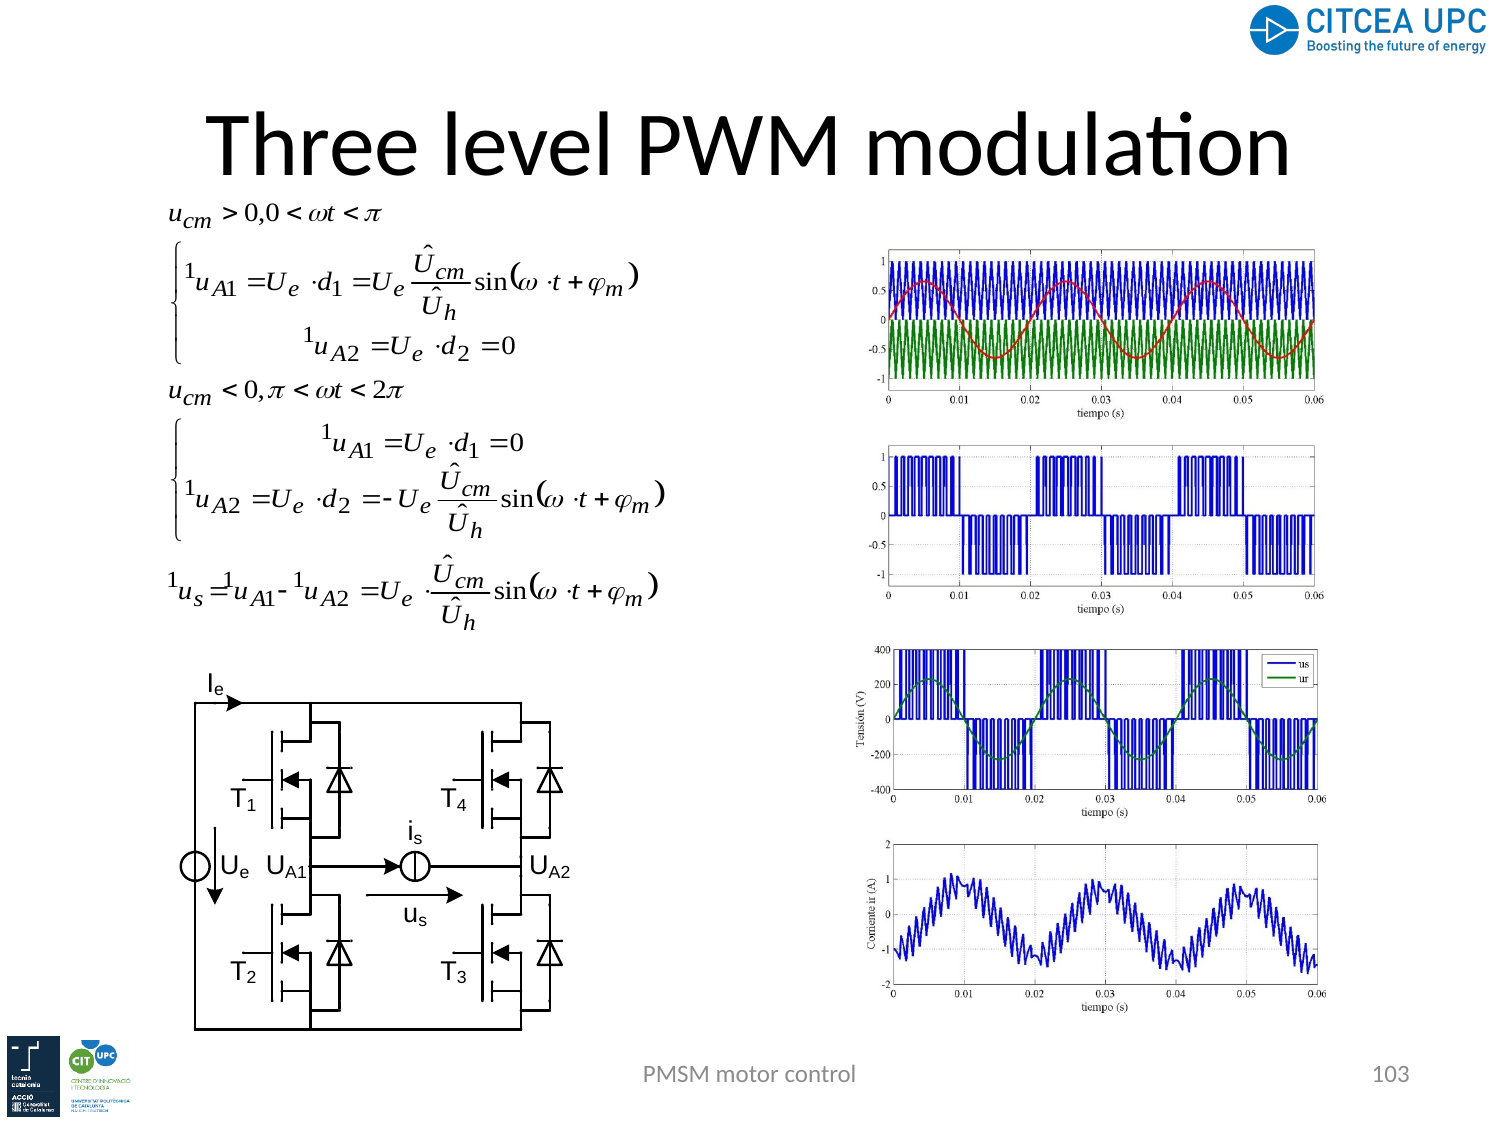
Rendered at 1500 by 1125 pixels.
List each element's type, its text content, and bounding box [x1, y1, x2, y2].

title Three level PWM modulation [75, 45, 1425, 233]
picture [866, 245, 1325, 615]
slide_number 103 [1074, 1042, 1425, 1103]
footer PMSM motor control [512, 1042, 988, 1103]
picture [5, 1034, 61, 1118]
picture [1250, 5, 1497, 60]
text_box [161, 193, 670, 640]
picture [855, 644, 1327, 1014]
picture [175, 659, 575, 1035]
picture [64, 1039, 136, 1118]
